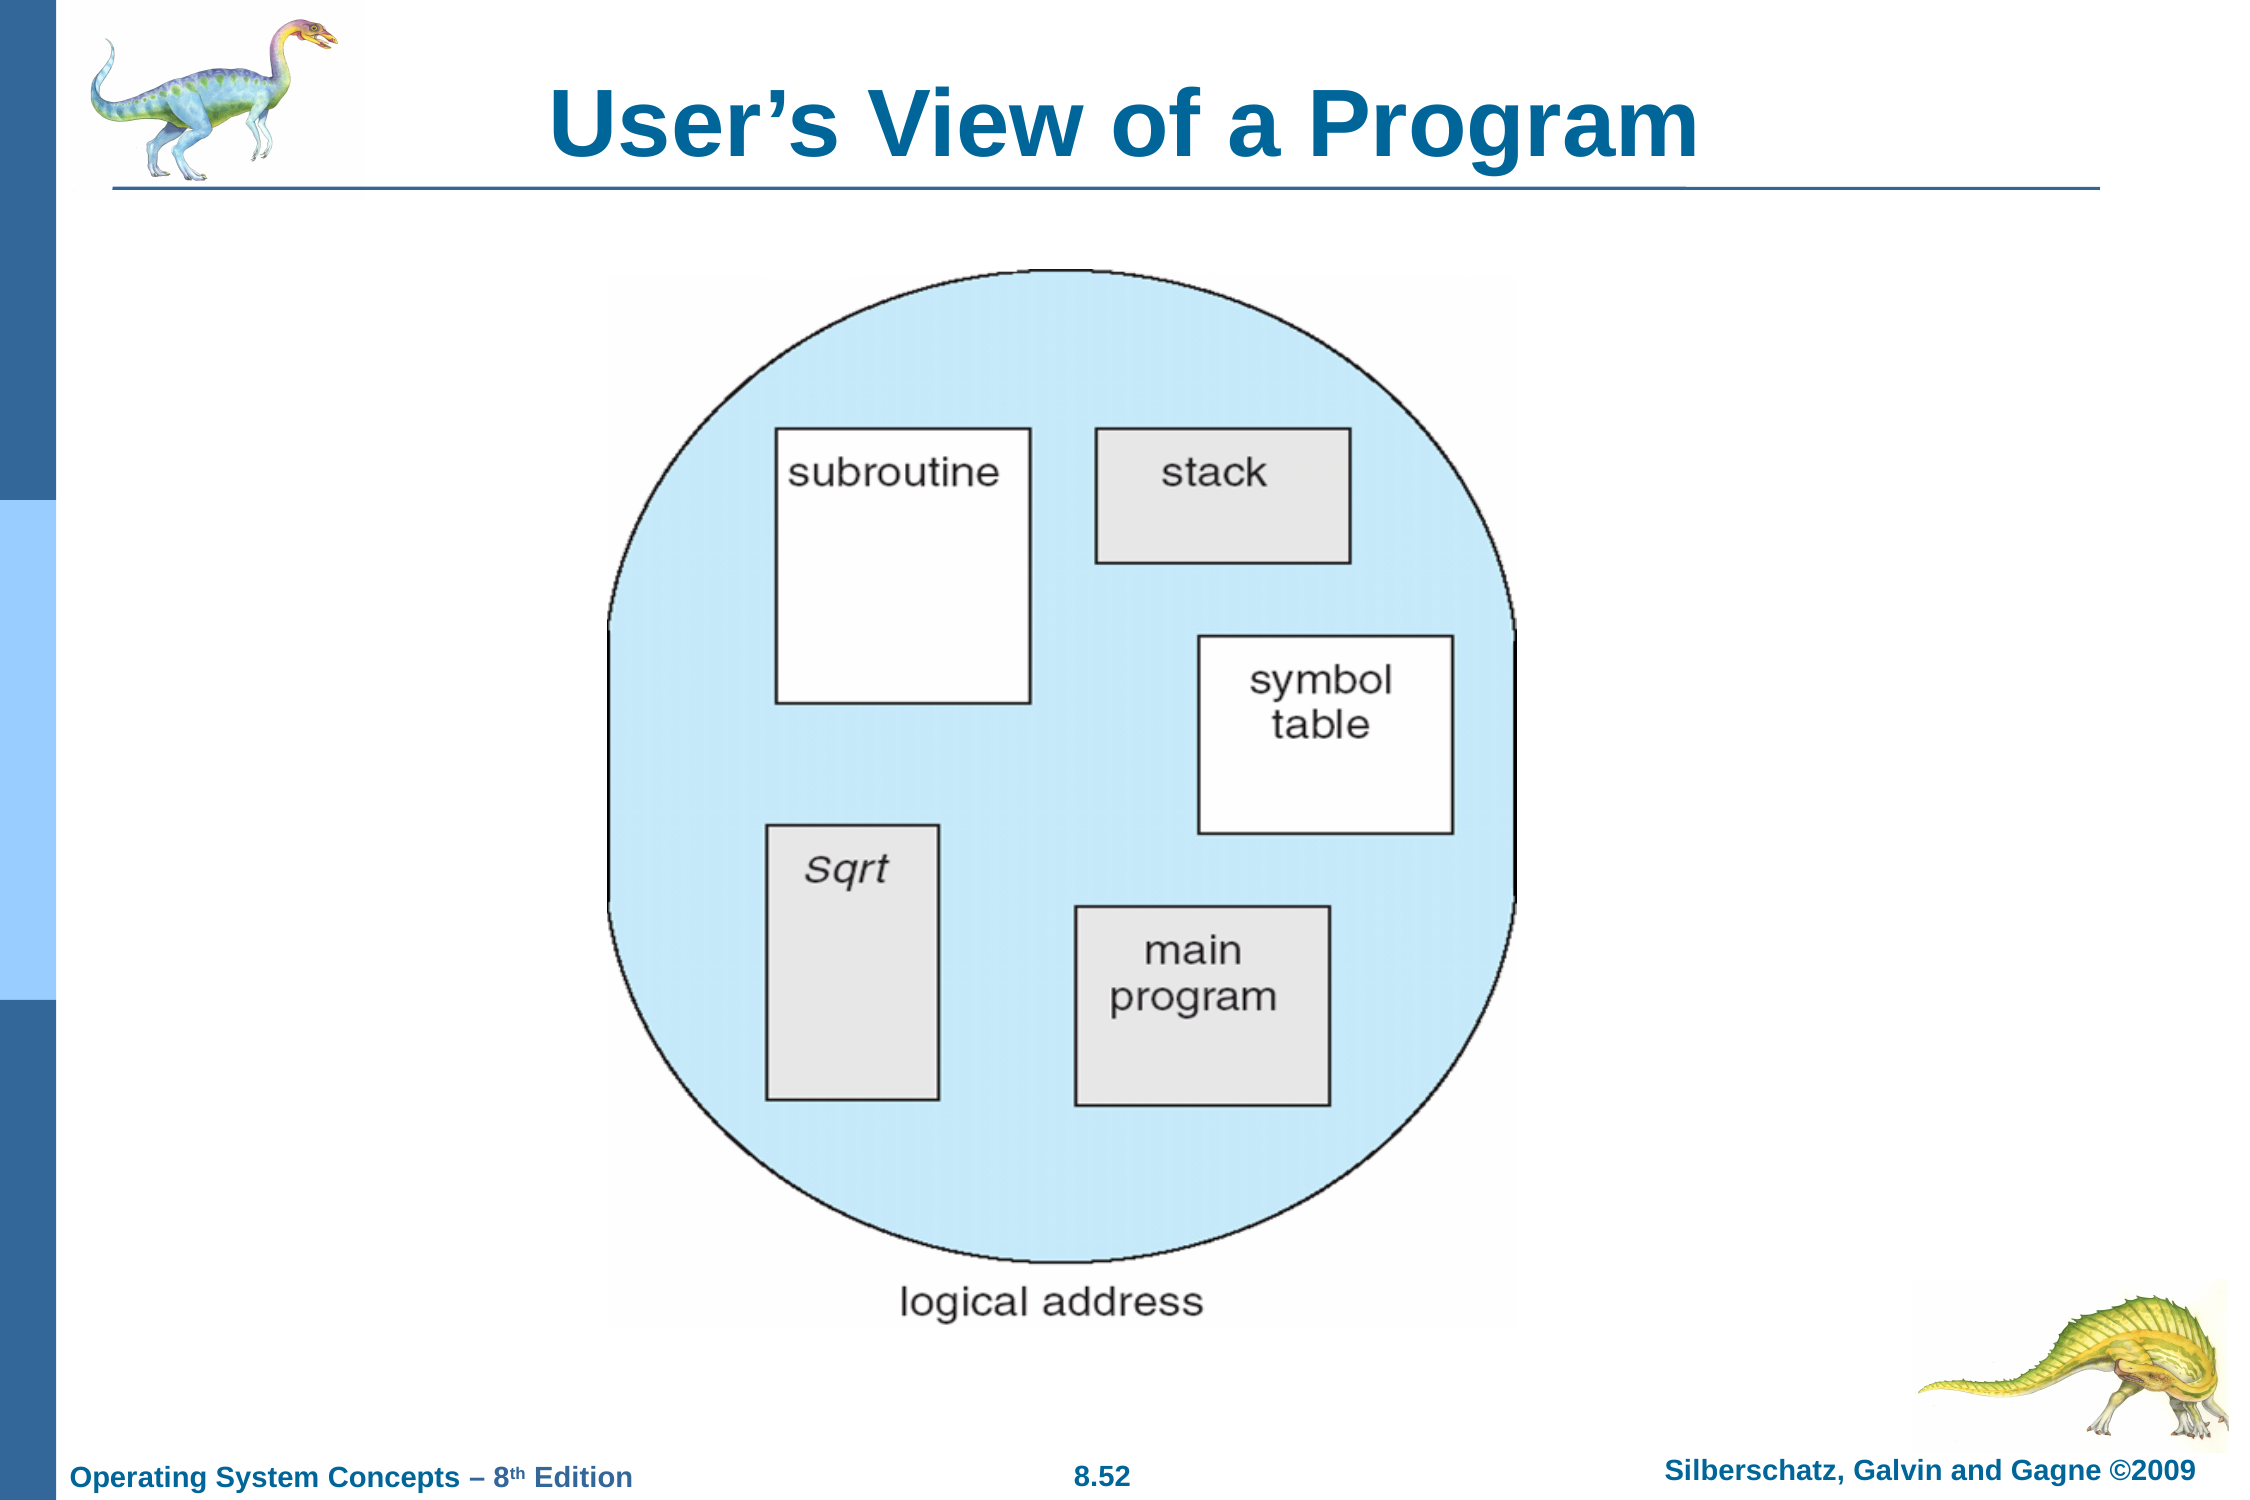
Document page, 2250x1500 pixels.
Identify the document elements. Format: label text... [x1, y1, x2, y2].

picture [70, 0, 365, 199]
picture [1913, 1279, 2229, 1453]
picture [606, 269, 1517, 1329]
title User’s View of a Program [112, 60, 2138, 187]
